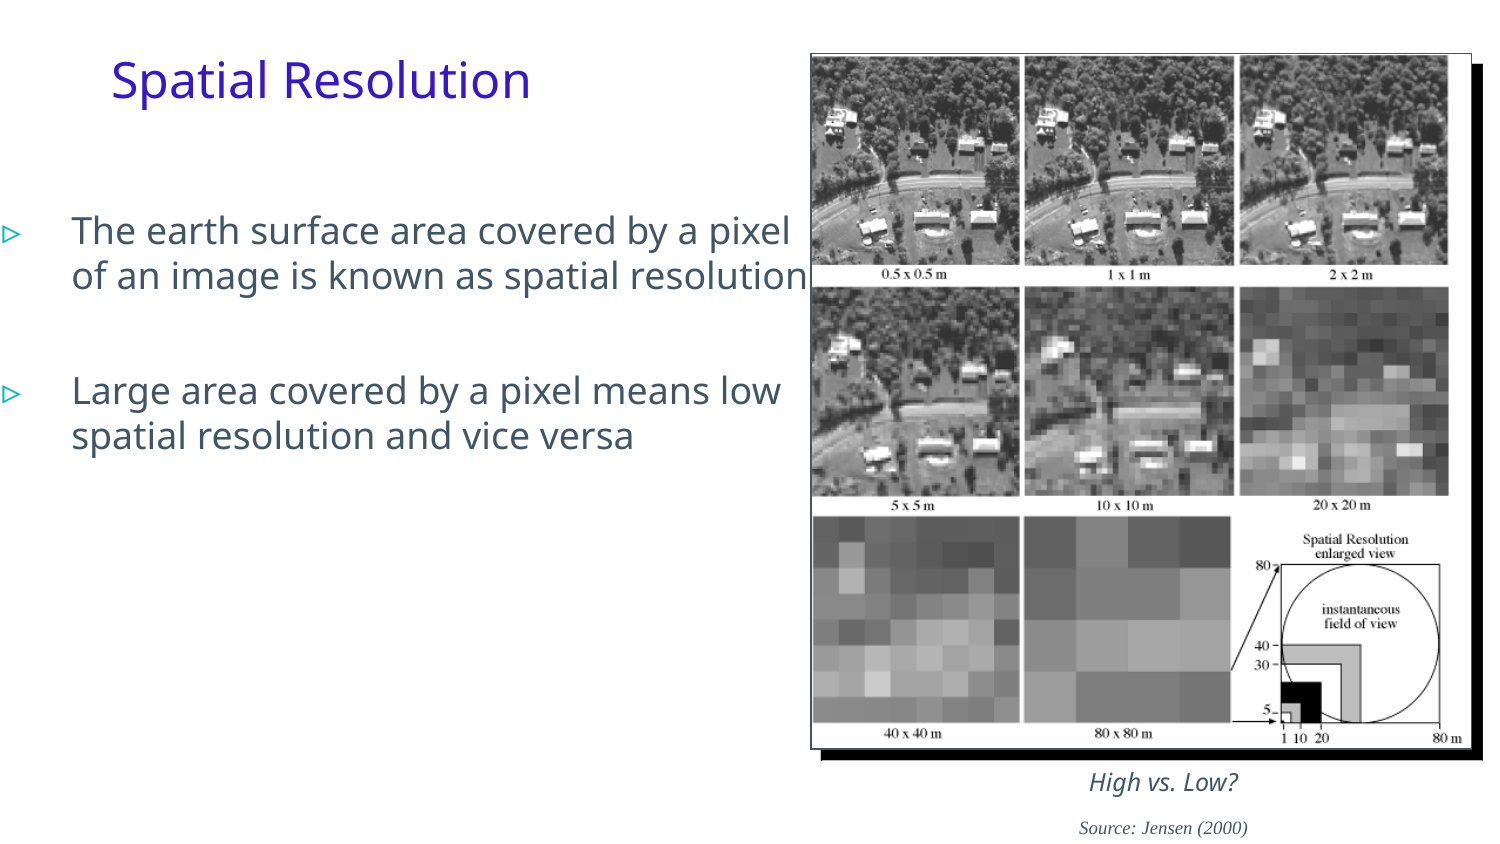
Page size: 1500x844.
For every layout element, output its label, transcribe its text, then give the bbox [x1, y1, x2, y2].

list The earth surface area covered by a pixel of an image is known as spatial resolution Large area covered by a pixel means low spatial resolution and vice versa [0, 192, 806, 749]
title Spatial Resolution [96, 0, 679, 124]
text_box Source: Jensen (2000) [1064, 808, 1263, 844]
text_box High vs. Low? [1074, 759, 1254, 805]
picture [811, 54, 1472, 749]
